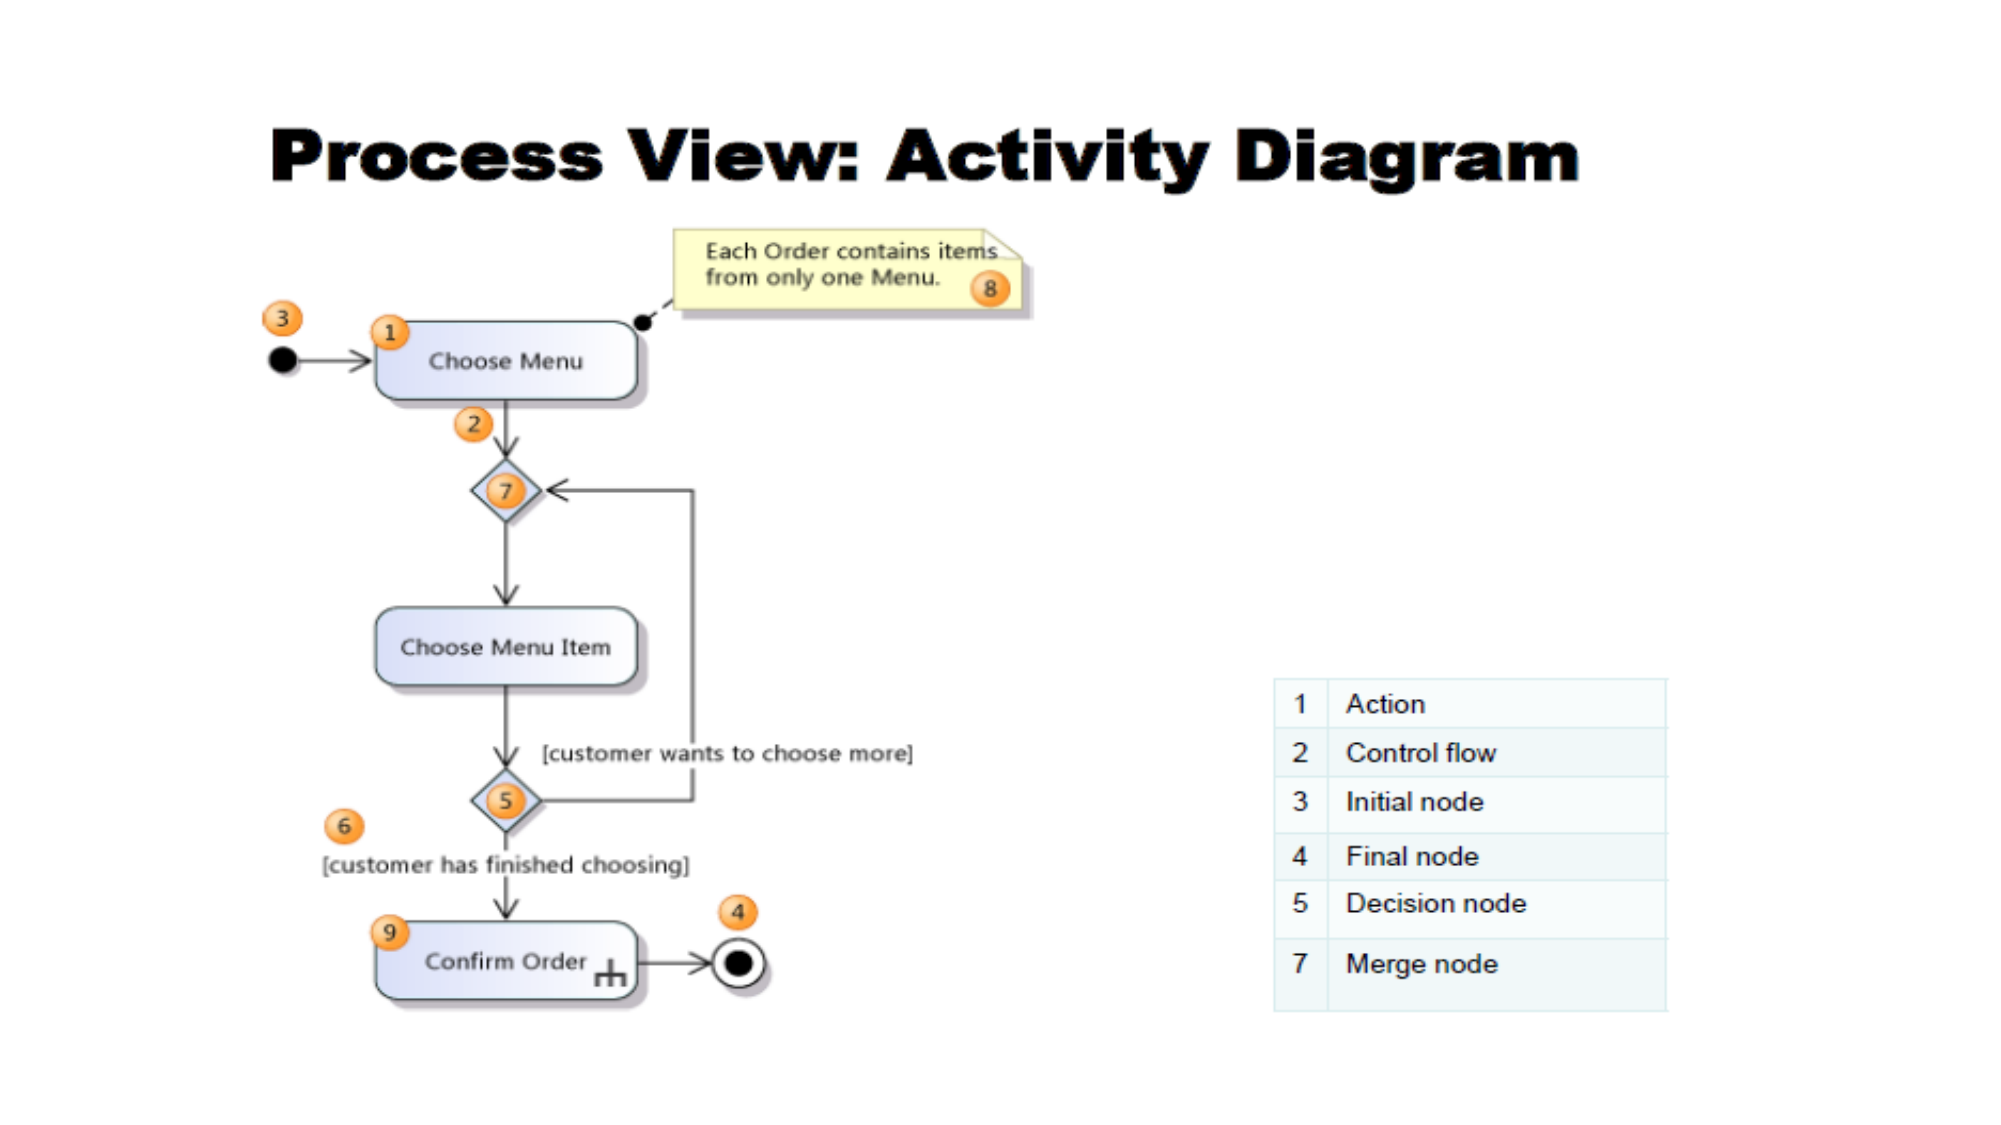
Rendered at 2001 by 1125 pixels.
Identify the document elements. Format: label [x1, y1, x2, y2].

picture [111, 74, 1753, 1032]
